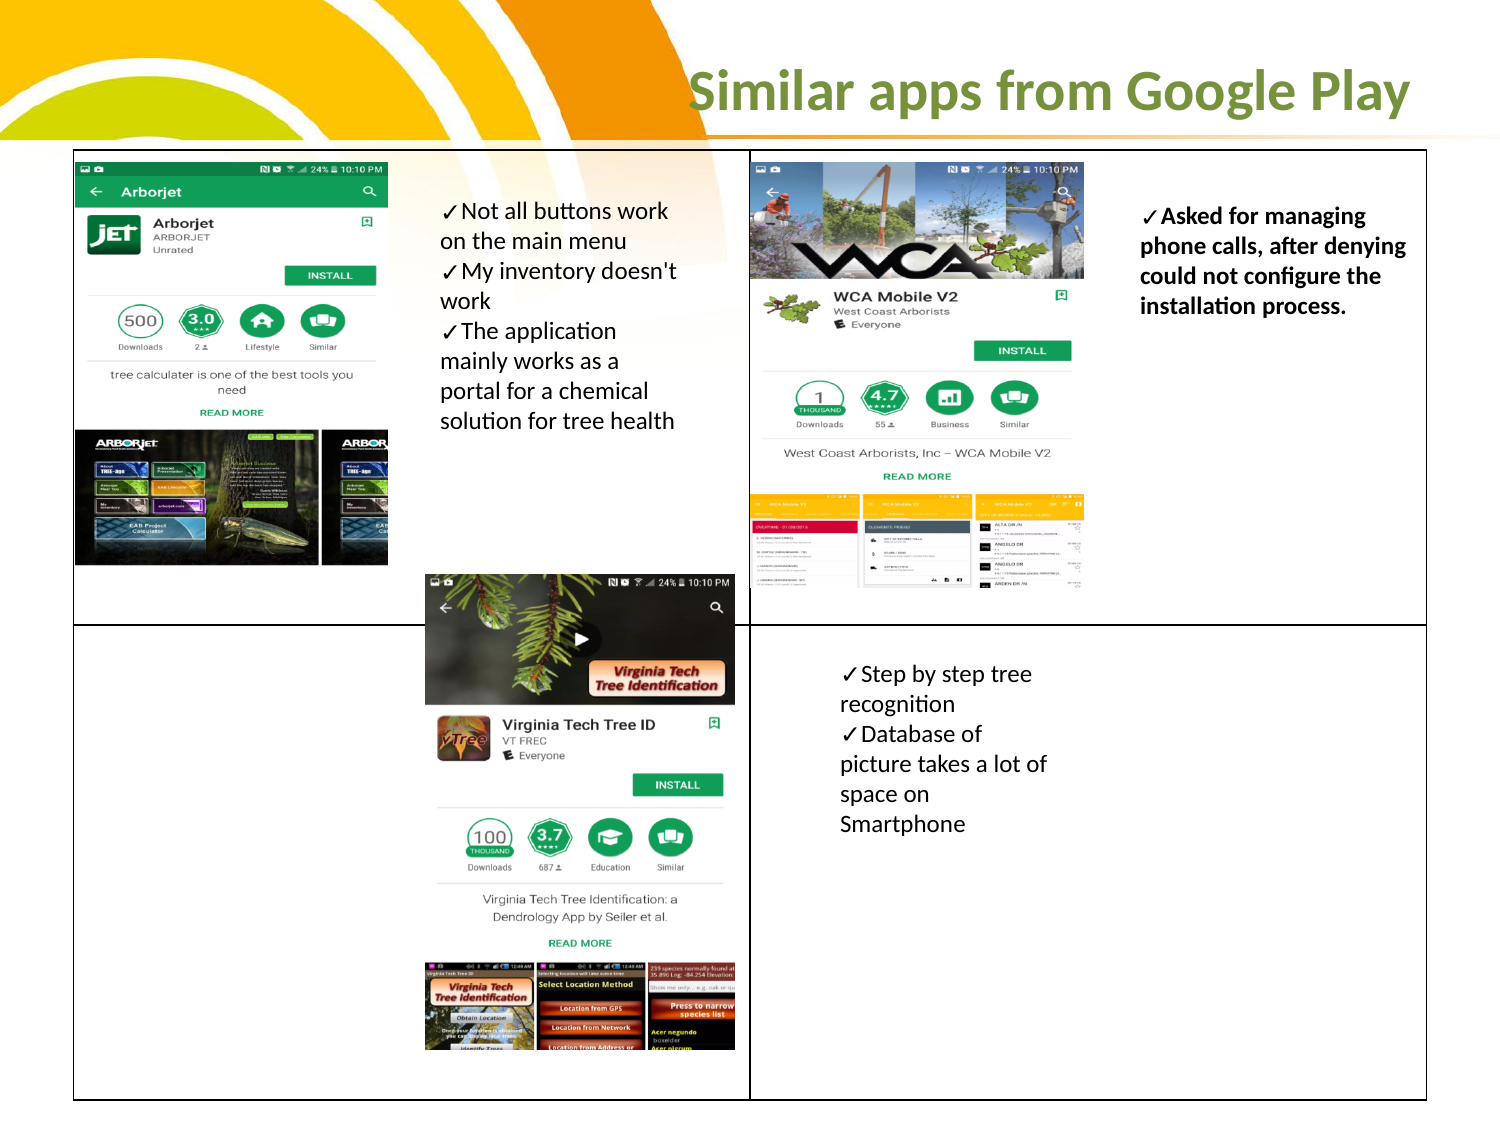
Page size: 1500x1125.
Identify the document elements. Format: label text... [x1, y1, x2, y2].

table_header [74, 151, 749, 624]
picture [0, 0, 1500, 1125]
table_cell [751, 626, 1426, 1099]
title Similar apps from Google Play [73, 36, 1427, 137]
table_header [751, 151, 1426, 624]
table_cell [74, 626, 749, 1099]
text_box Asked for managing phone calls, after denying could not configure the installation process. [1124, 162, 1425, 330]
text_box Step by step tree recognition Database of picture takes a lot of space on Smartphone [825, 650, 1075, 817]
text_box Not all buttons work on the main menu My inventory doesn't work The application mainly works as a portal for a chemical solution for tree health [425, 187, 700, 445]
